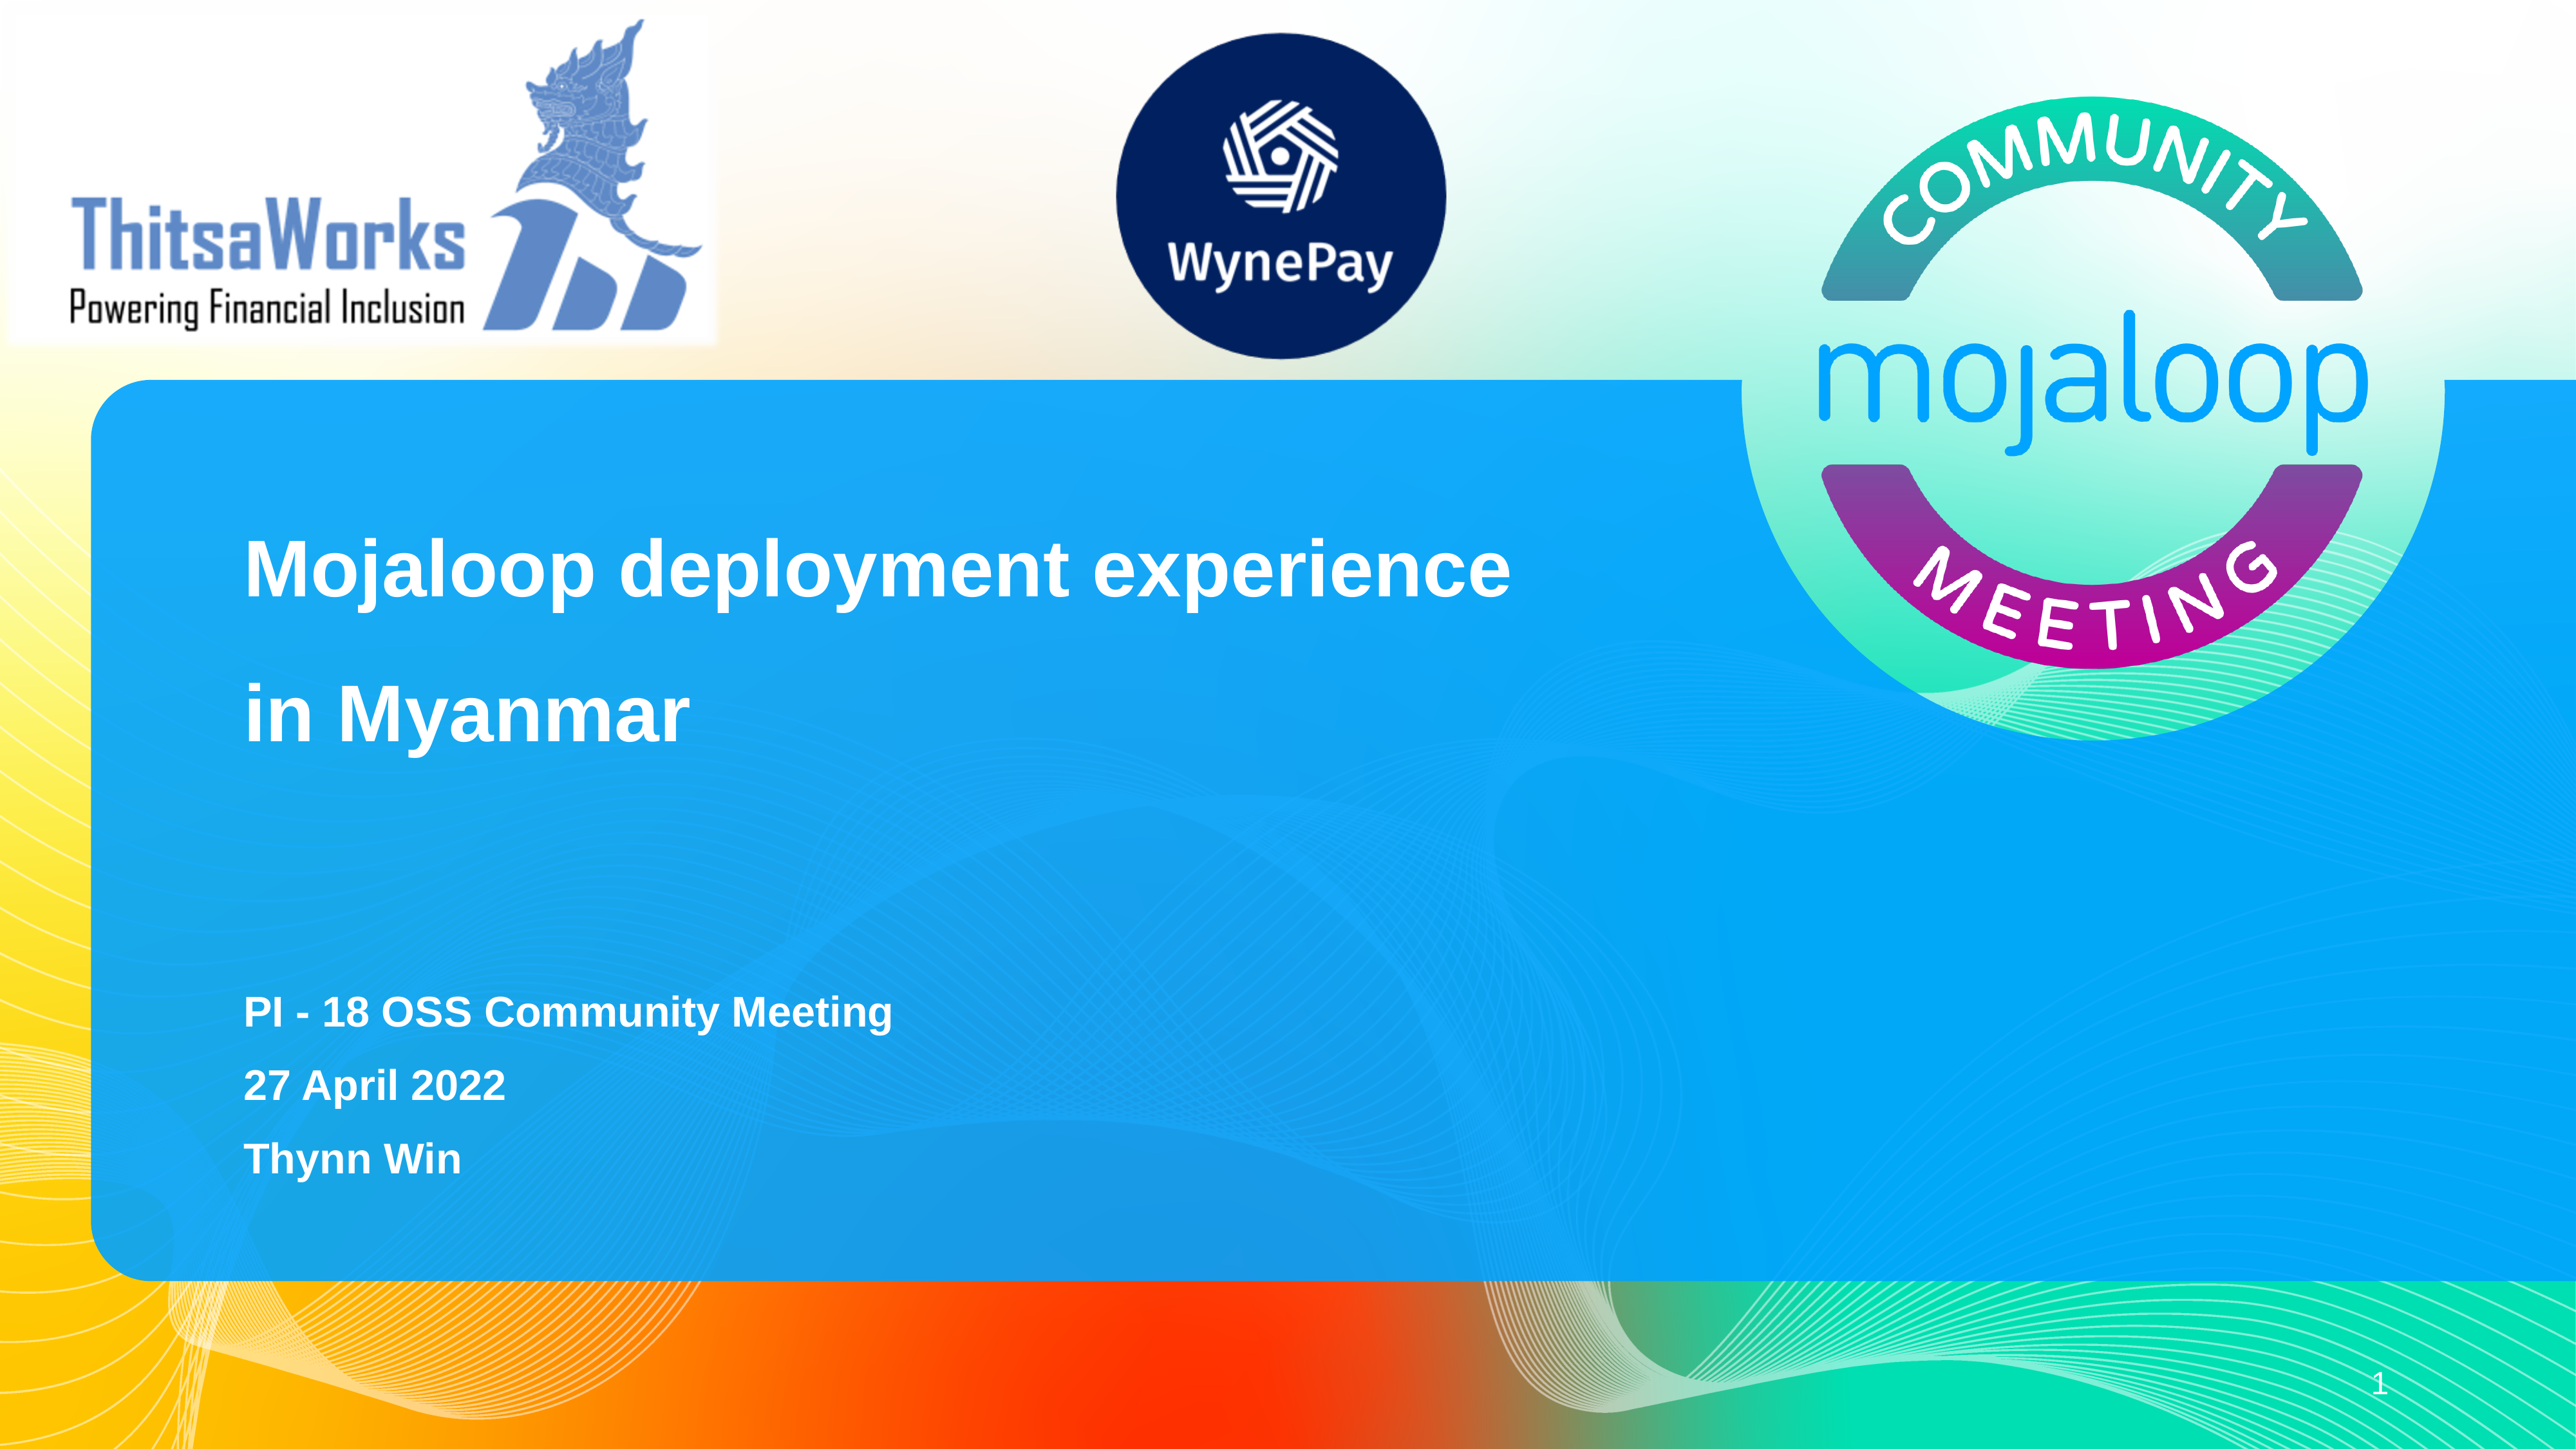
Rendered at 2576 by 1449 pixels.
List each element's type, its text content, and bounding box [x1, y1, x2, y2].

picture [0, 0, 2576, 1449]
subtitle PI - 18 OSS Community Meeting 27 April 2022 Thynn Win [234, 985, 1056, 1273]
slide_number 1 [1819, 1343, 2399, 1421]
title Mojaloop deployment experience in Myanmar [234, 374, 1650, 852]
